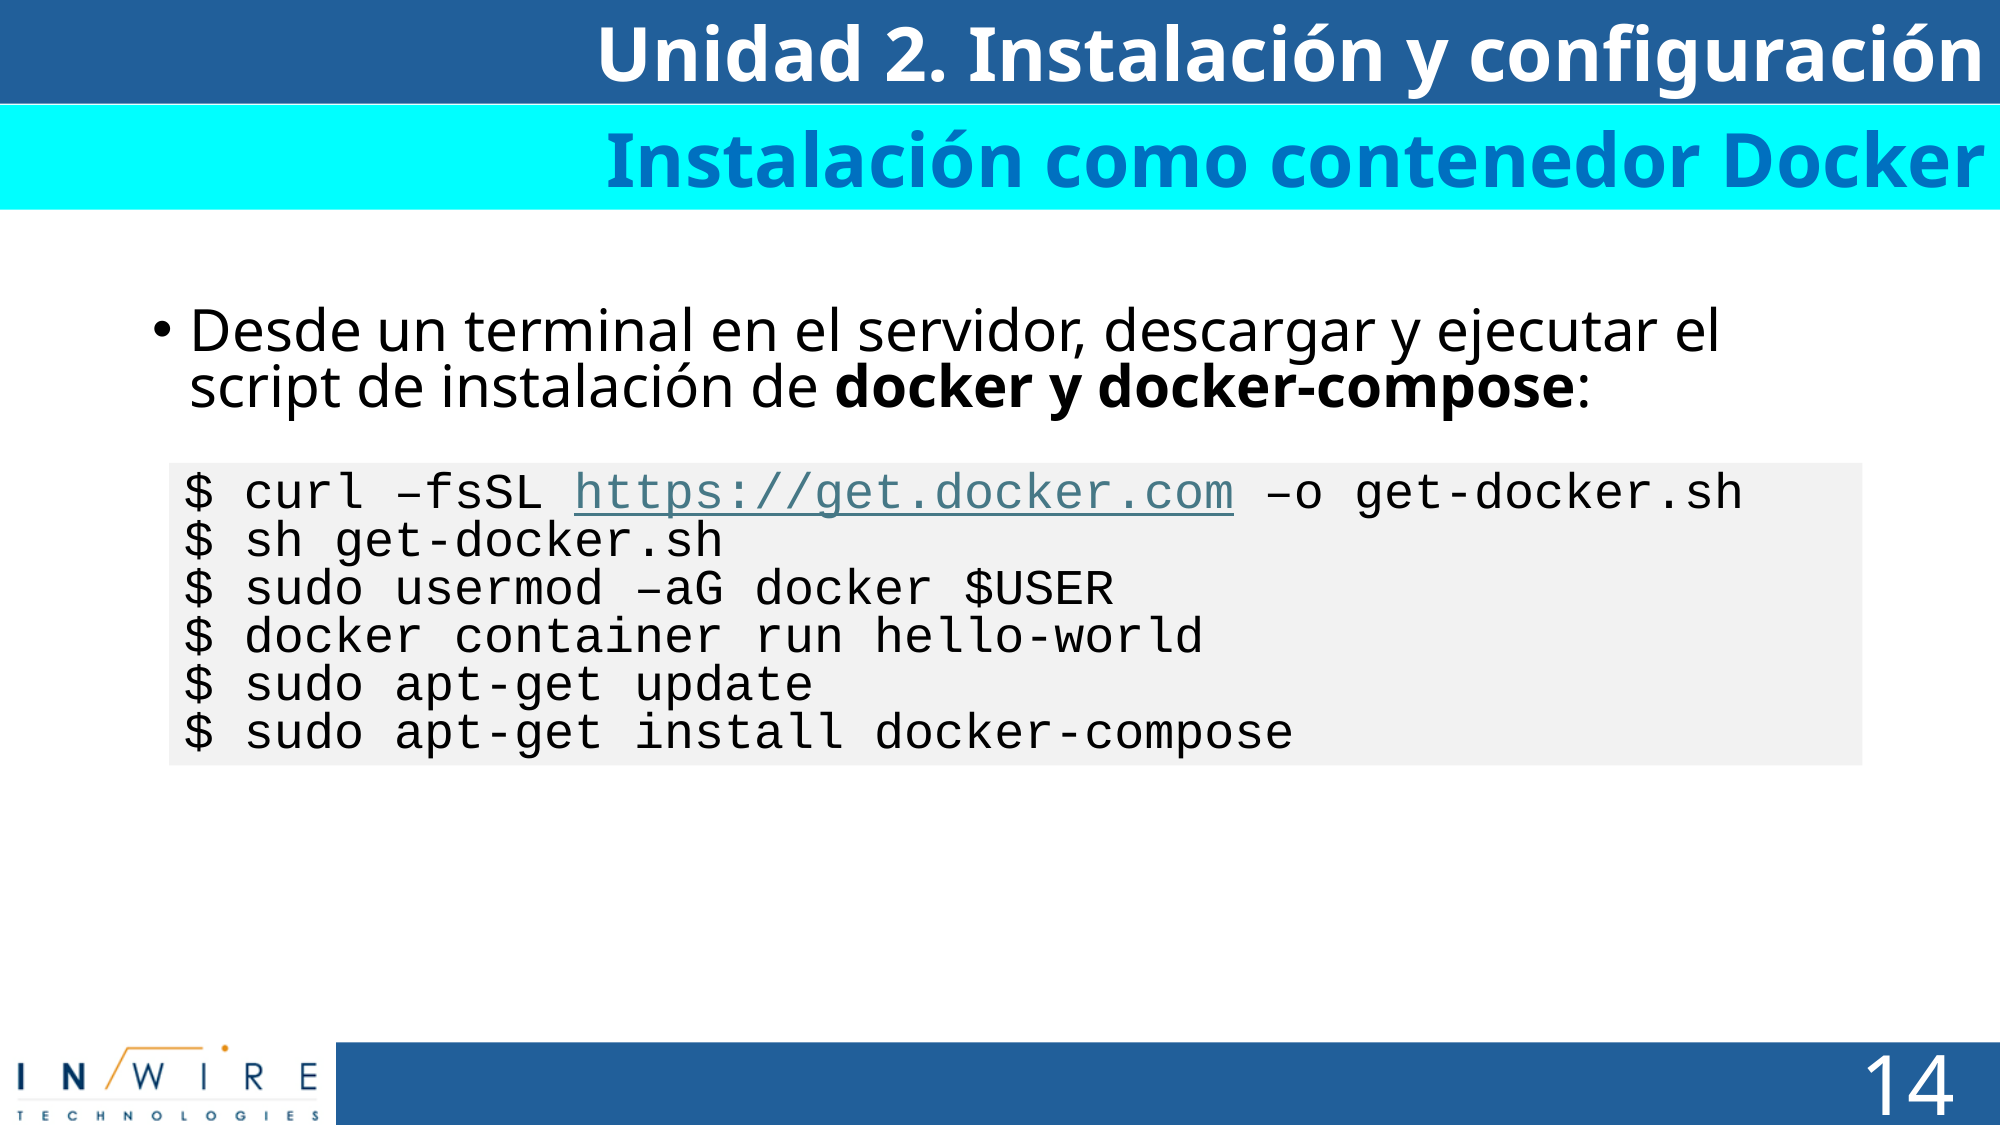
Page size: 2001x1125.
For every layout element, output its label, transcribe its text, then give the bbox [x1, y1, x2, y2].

text_box $ curl –fsSL https://get.docker.com –o get-docker.sh $ sh get-docker.sh $ sudo usermod –aG docker $USER $ docker container run hello-world $ sudo apt-get update $ sudo apt-get install docker-compose [169, 462, 1863, 766]
text_box Unidad 2. Instalación y configuración [0, 0, 2000, 104]
picture [0, 1037, 336, 1125]
text_box Instalación como contenedor Docker [0, 104, 2000, 210]
list Desde un terminal en el servidor, descargar y ejecutar el script de instalación de docker y docker-compose: [137, 299, 1863, 1014]
